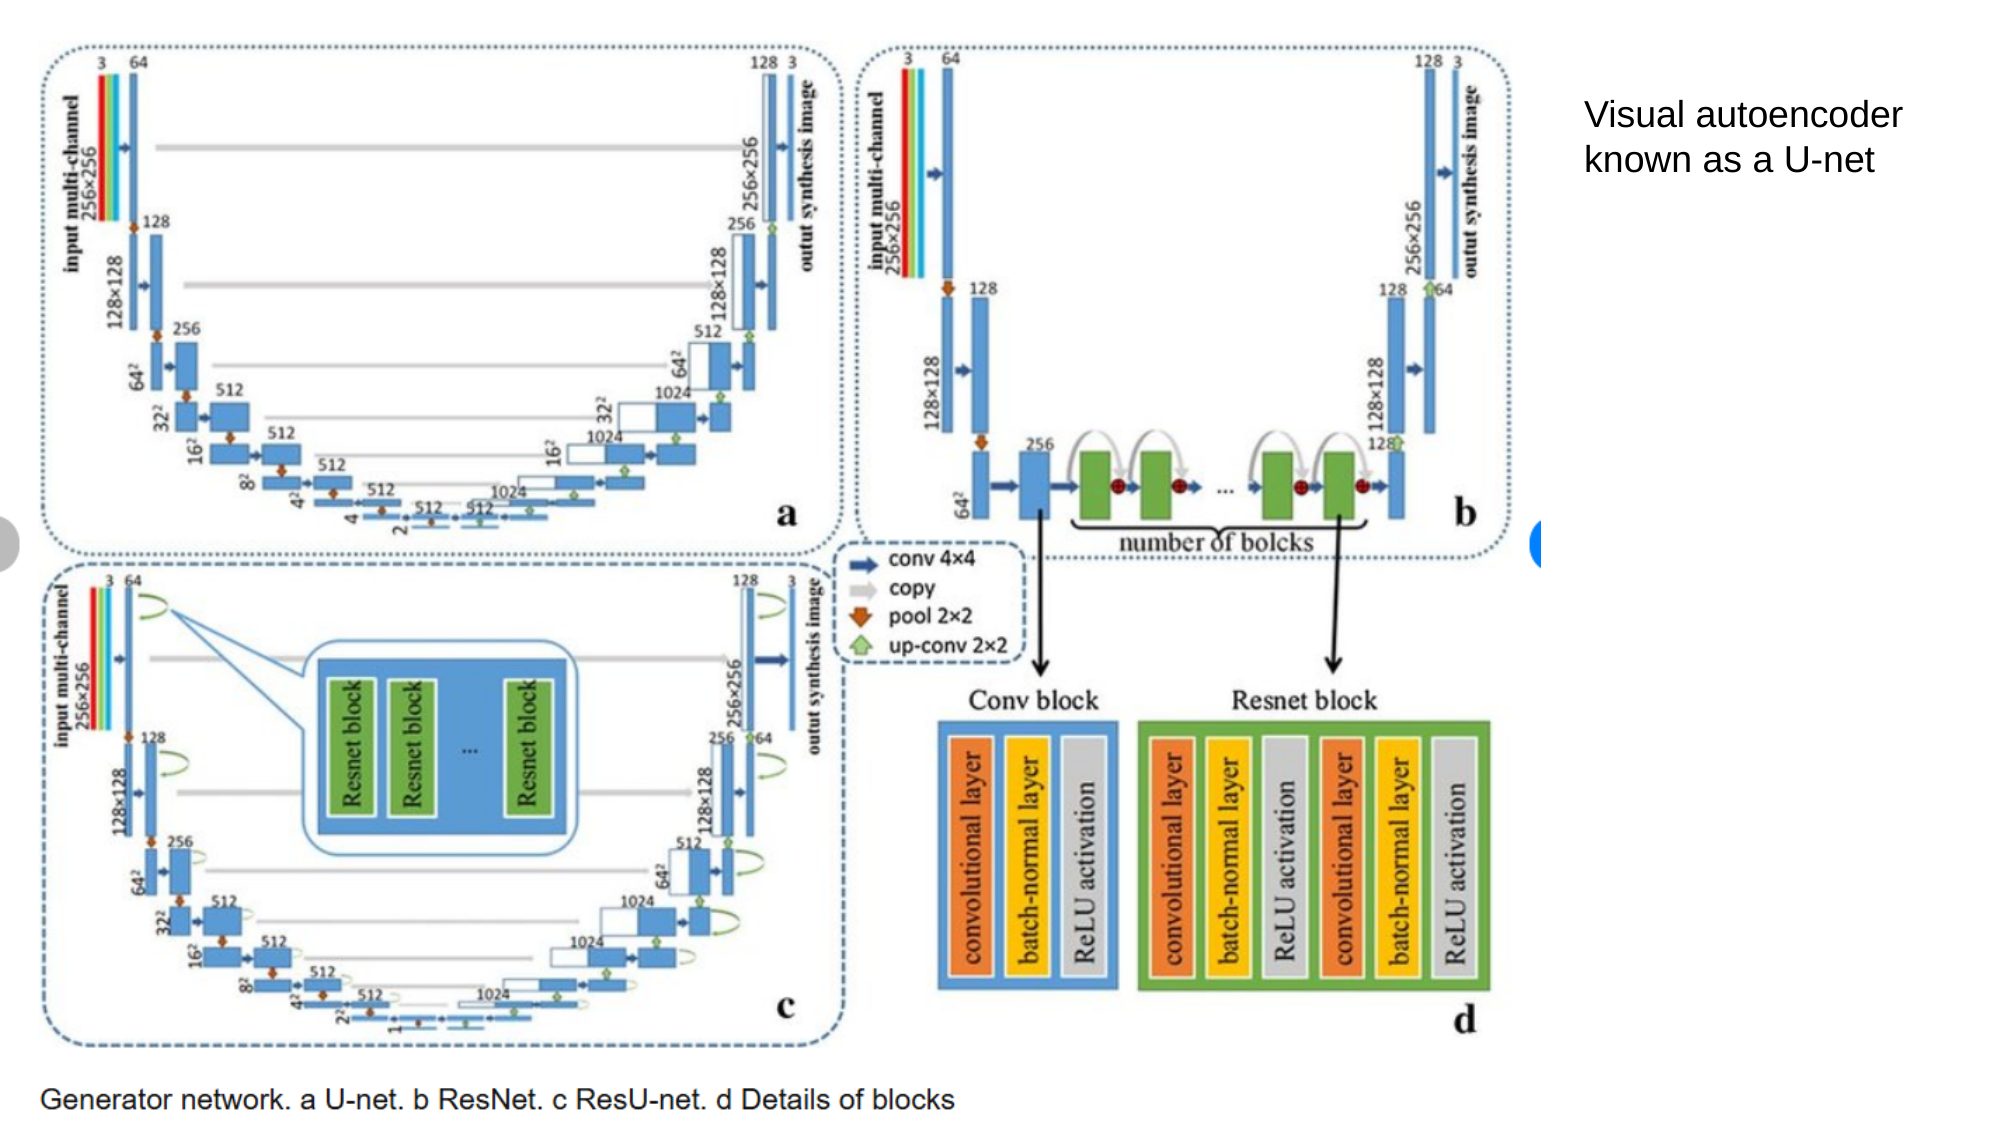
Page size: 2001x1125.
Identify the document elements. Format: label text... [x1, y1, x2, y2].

text_box Visual autoencoder known as a U-net [1569, 82, 2000, 188]
picture [0, 0, 1541, 1125]
